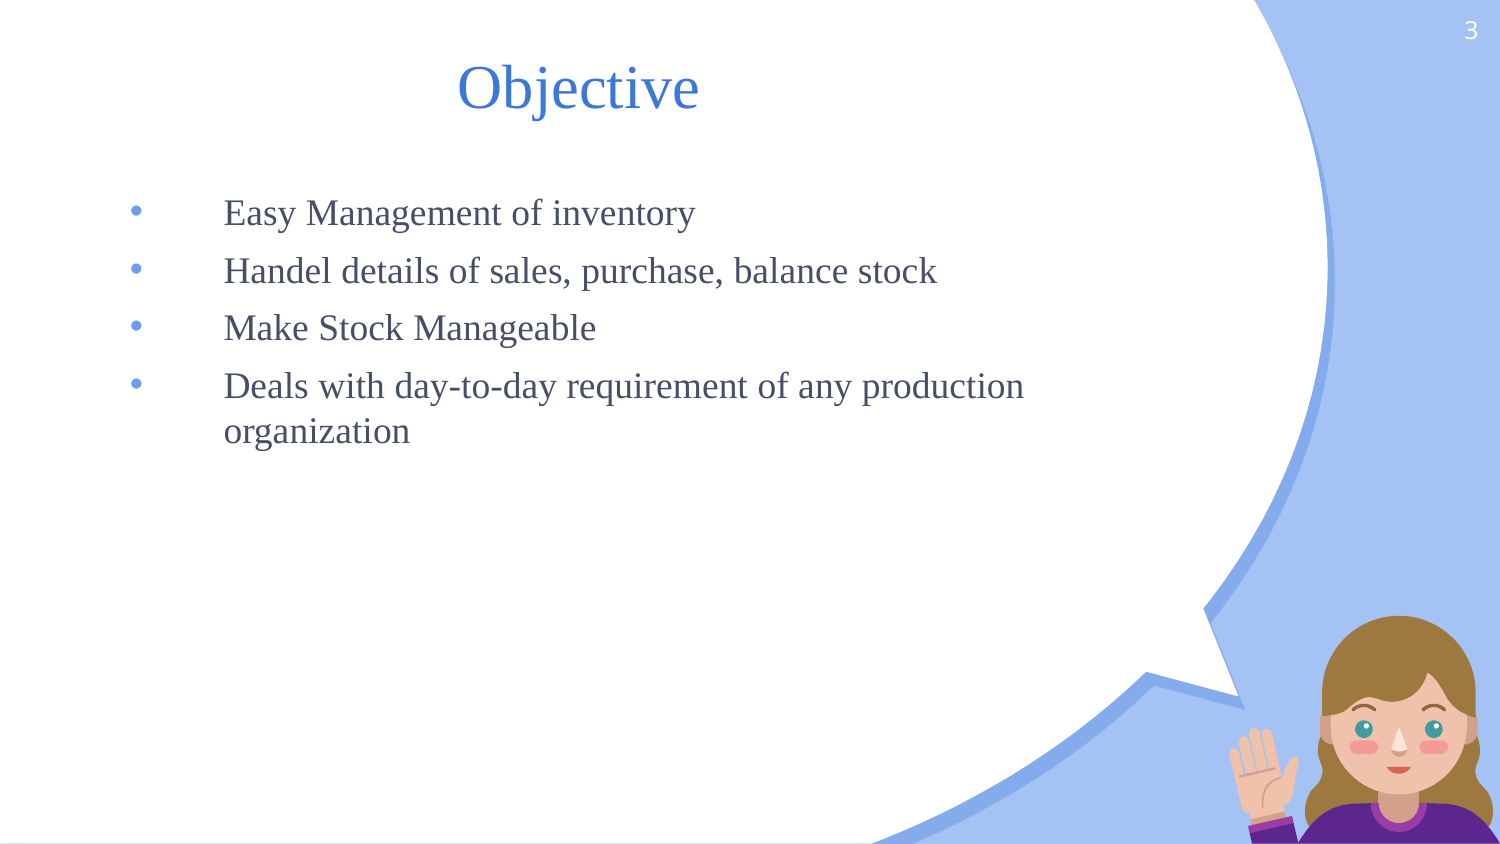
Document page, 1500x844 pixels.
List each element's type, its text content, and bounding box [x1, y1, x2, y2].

title Objective [89, 15, 1069, 136]
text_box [1229, 615, 1500, 844]
slide_number 3 [1403, 0, 1494, 65]
subtitle Easy Management of inventory Handel details of sales, purchase, balance stock Make Stock Manageable Deals with day-to-day requirement of any production organization [114, 173, 1089, 544]
